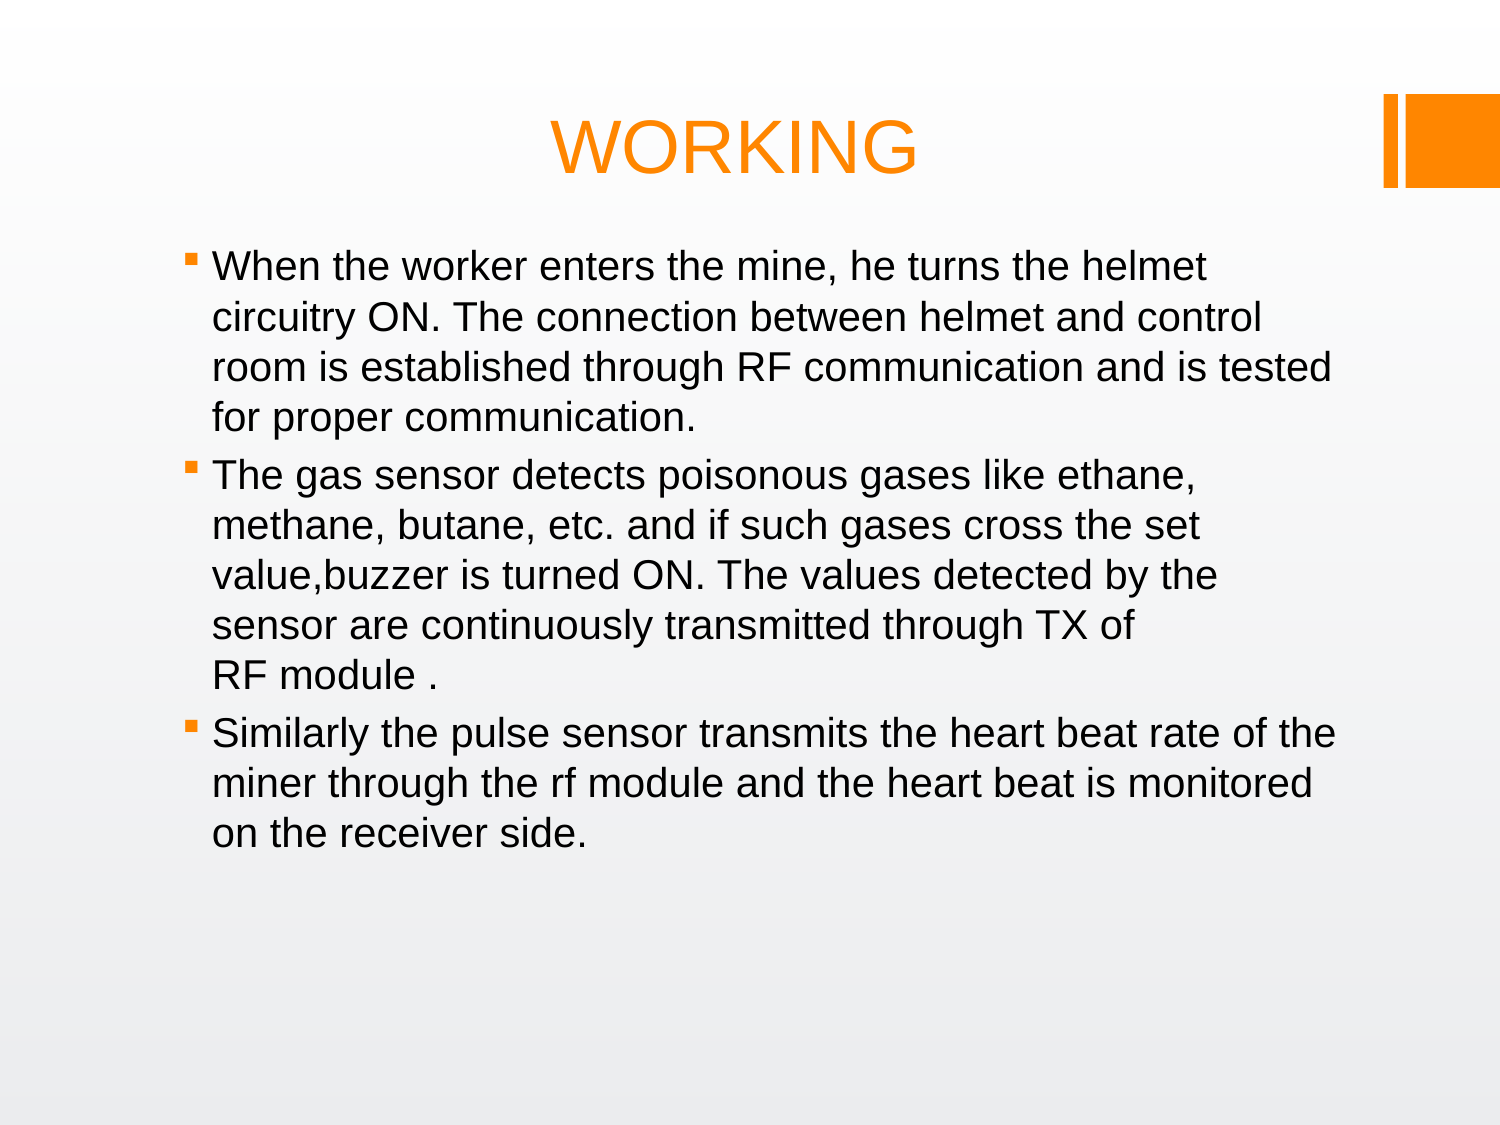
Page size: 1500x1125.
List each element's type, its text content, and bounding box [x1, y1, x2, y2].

title WORKING [159, 90, 1313, 197]
list When the worker enters the mine, he turns the helmet circuitry ON. The connection between helmet and control room is established through RF communication and is tested for proper communication. The gas sensor detects poisonous gases like ethane, methane, butane, etc. and if such gases cross the set value,buzzer is turned ON. The values detected by the sensor are continuously transmitted through TX of RF module . Similarly the pulse sensor transmits the heart beat rate of the miner through the rf module and the heart beat is monitored on the receiver side. [159, 231, 1360, 953]
